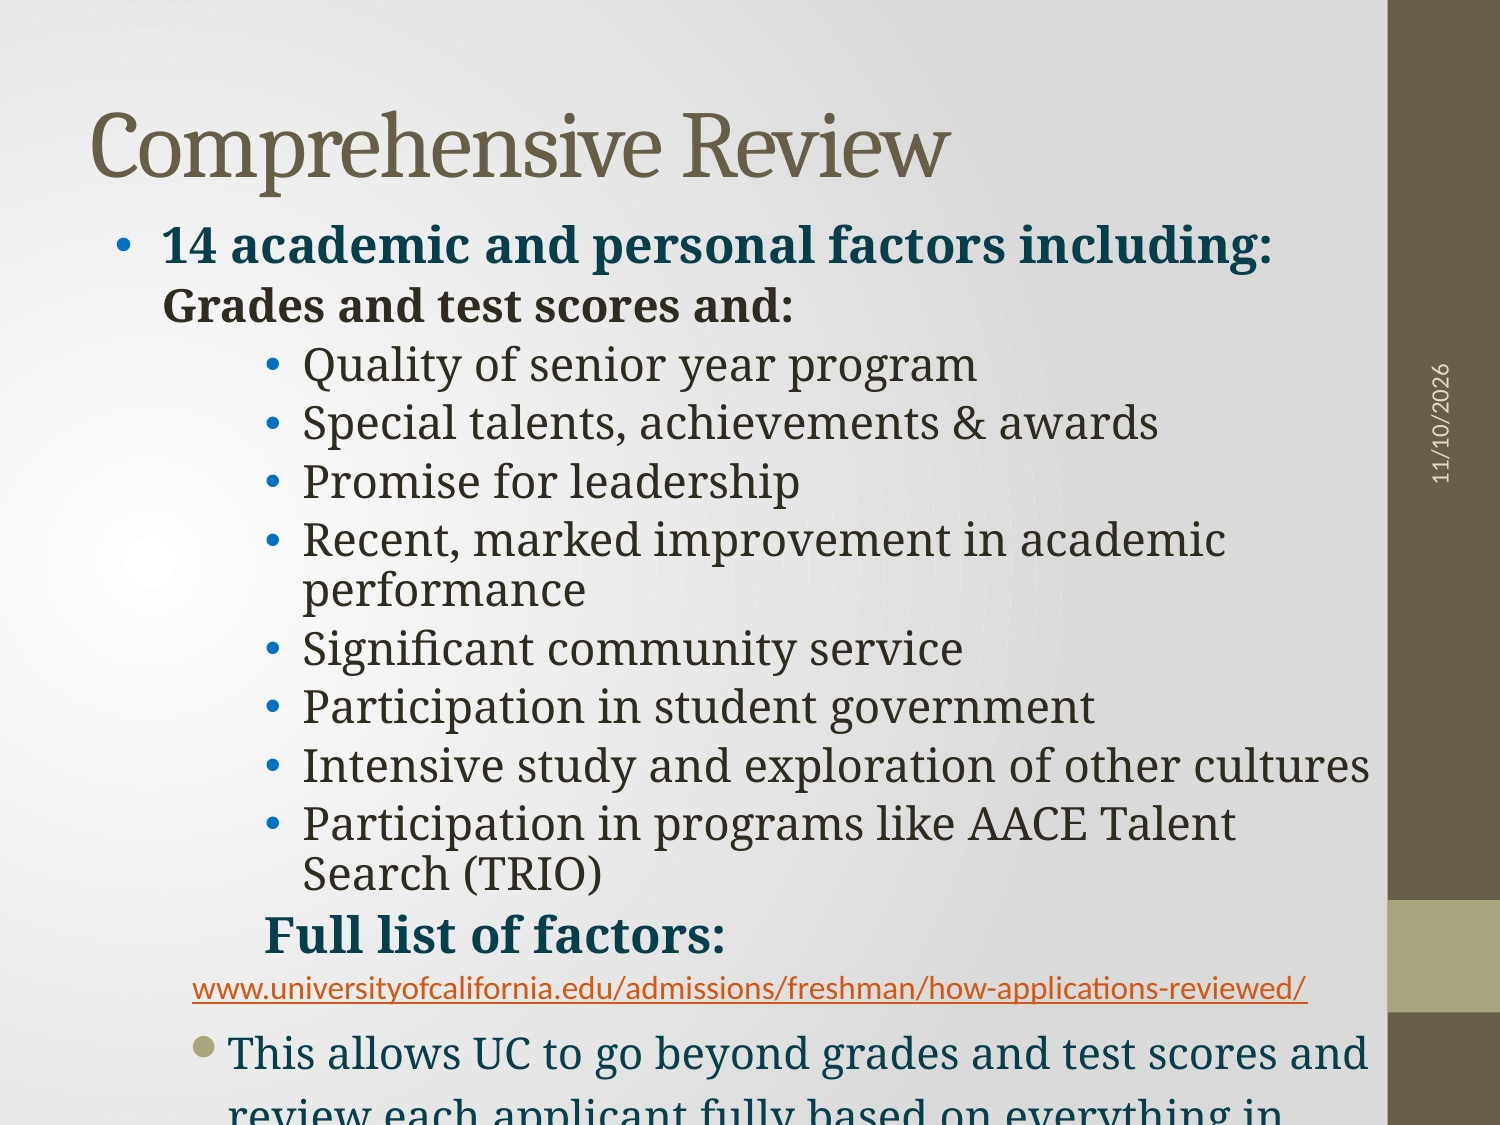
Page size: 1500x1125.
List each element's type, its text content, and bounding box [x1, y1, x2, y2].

text_box 9/27/2011 [1408, 100, 1469, 501]
title Comprehensive Review [75, 45, 1325, 212]
list 14 academic and personal factors including: Grades and test scores and: Quality of senior year program Special talents, achievements & awards Promise for leadership Recent, marked improvement in academic performance Significant community service Participation in student government Intensive study and exploration of other cultures Participation in programs like AACE Talent Search (TRIO) Full list of factors: www.universityofcalifornia.edu/admissions/freshman/how-applications-reviewed/ This allows UC to go beyond grades and test scores and review each applicant fully based on everything in their application. [24, 212, 1401, 1001]
